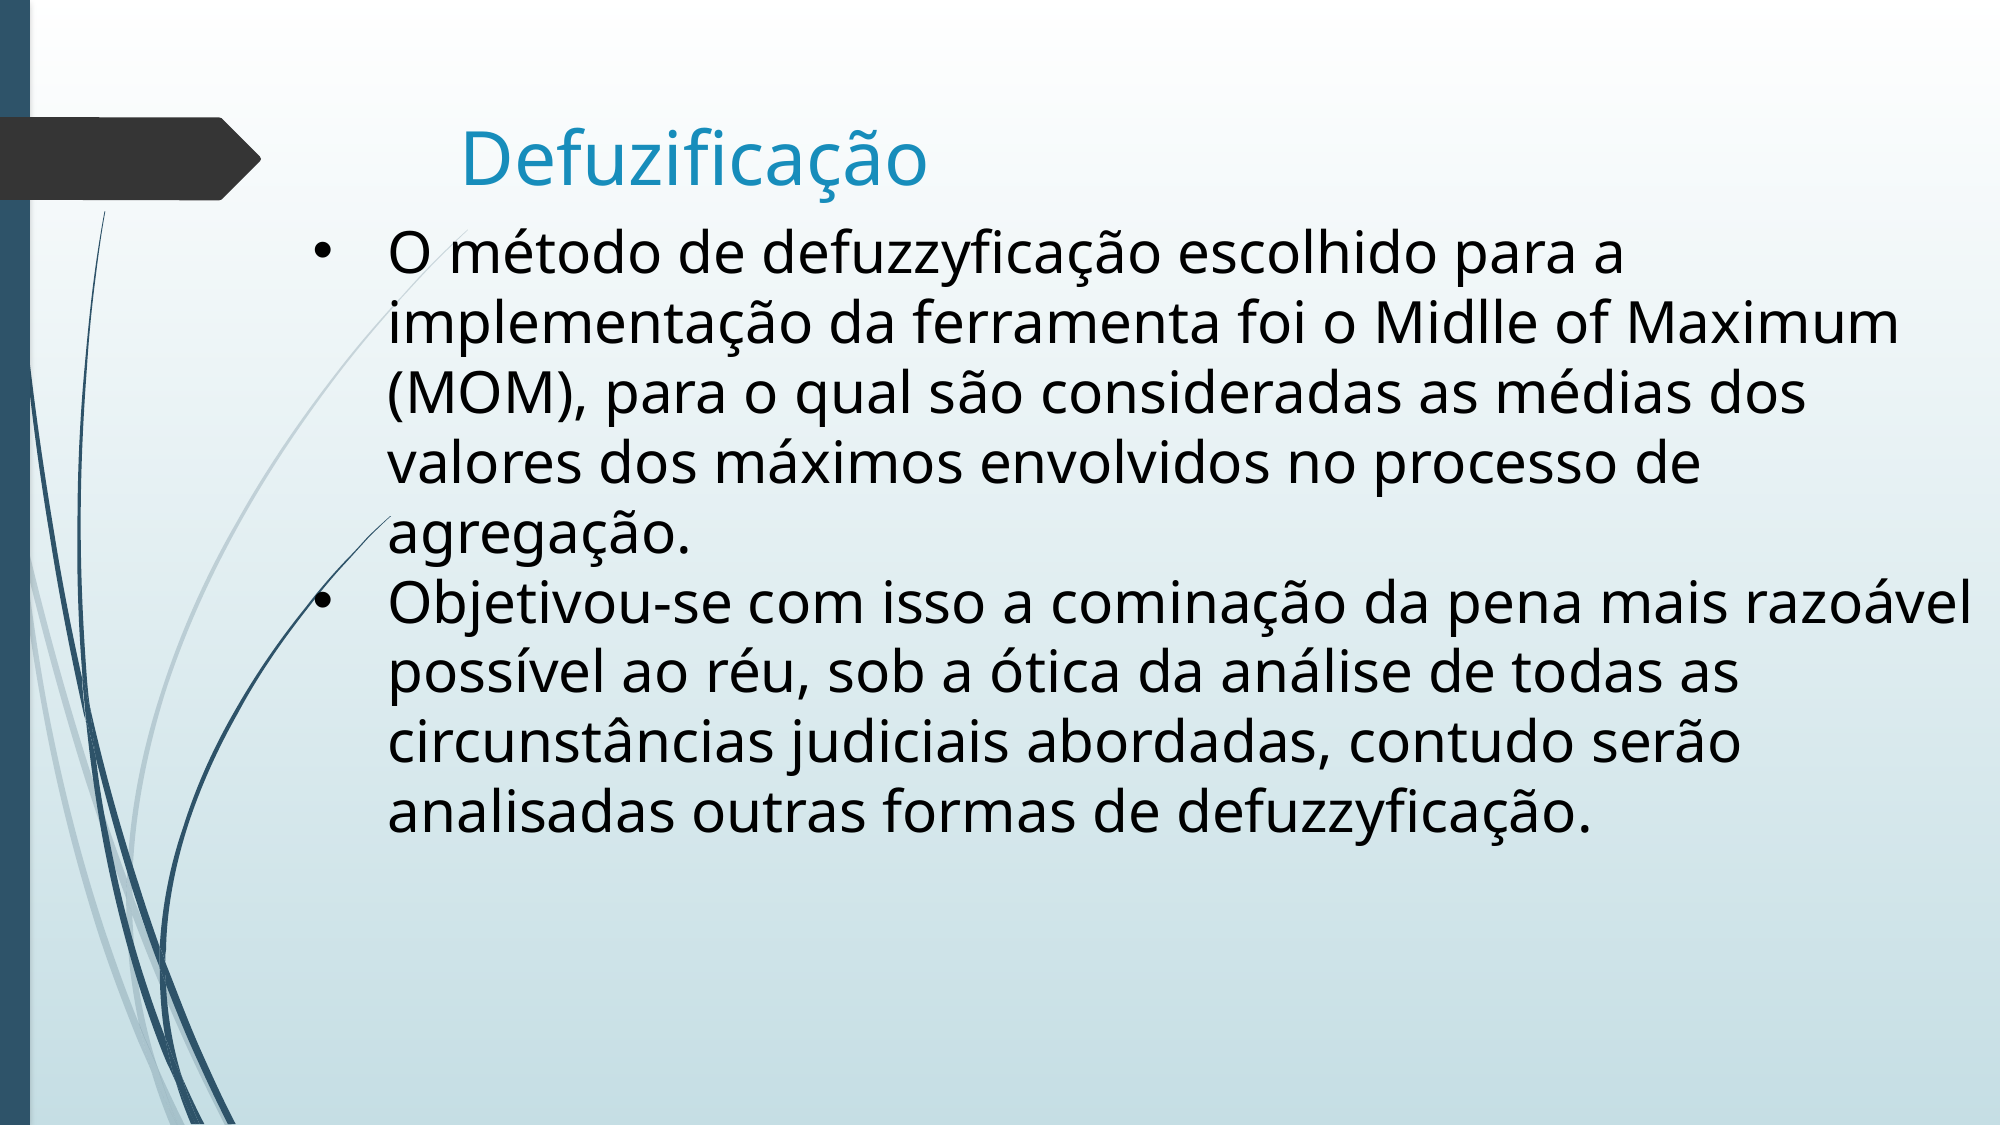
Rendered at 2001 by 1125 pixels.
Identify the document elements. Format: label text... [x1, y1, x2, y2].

text_box O método de defuzzyficação escolhido para a implementação da ferramenta foi o Midlle of Maximum (MOM), para o qual são consideradas as médias dos valores dos máximos envolvidos no processo de agregação. Objetivou-se com isso a cominação da pena mais razoável possível ao réu, sob a ótica da análise de todas as circunstâncias judiciais abordadas, contudo serão analisadas outras formas de defuzzyficação. [297, 207, 2000, 922]
title Defuzificação [425, 102, 1888, 207]
